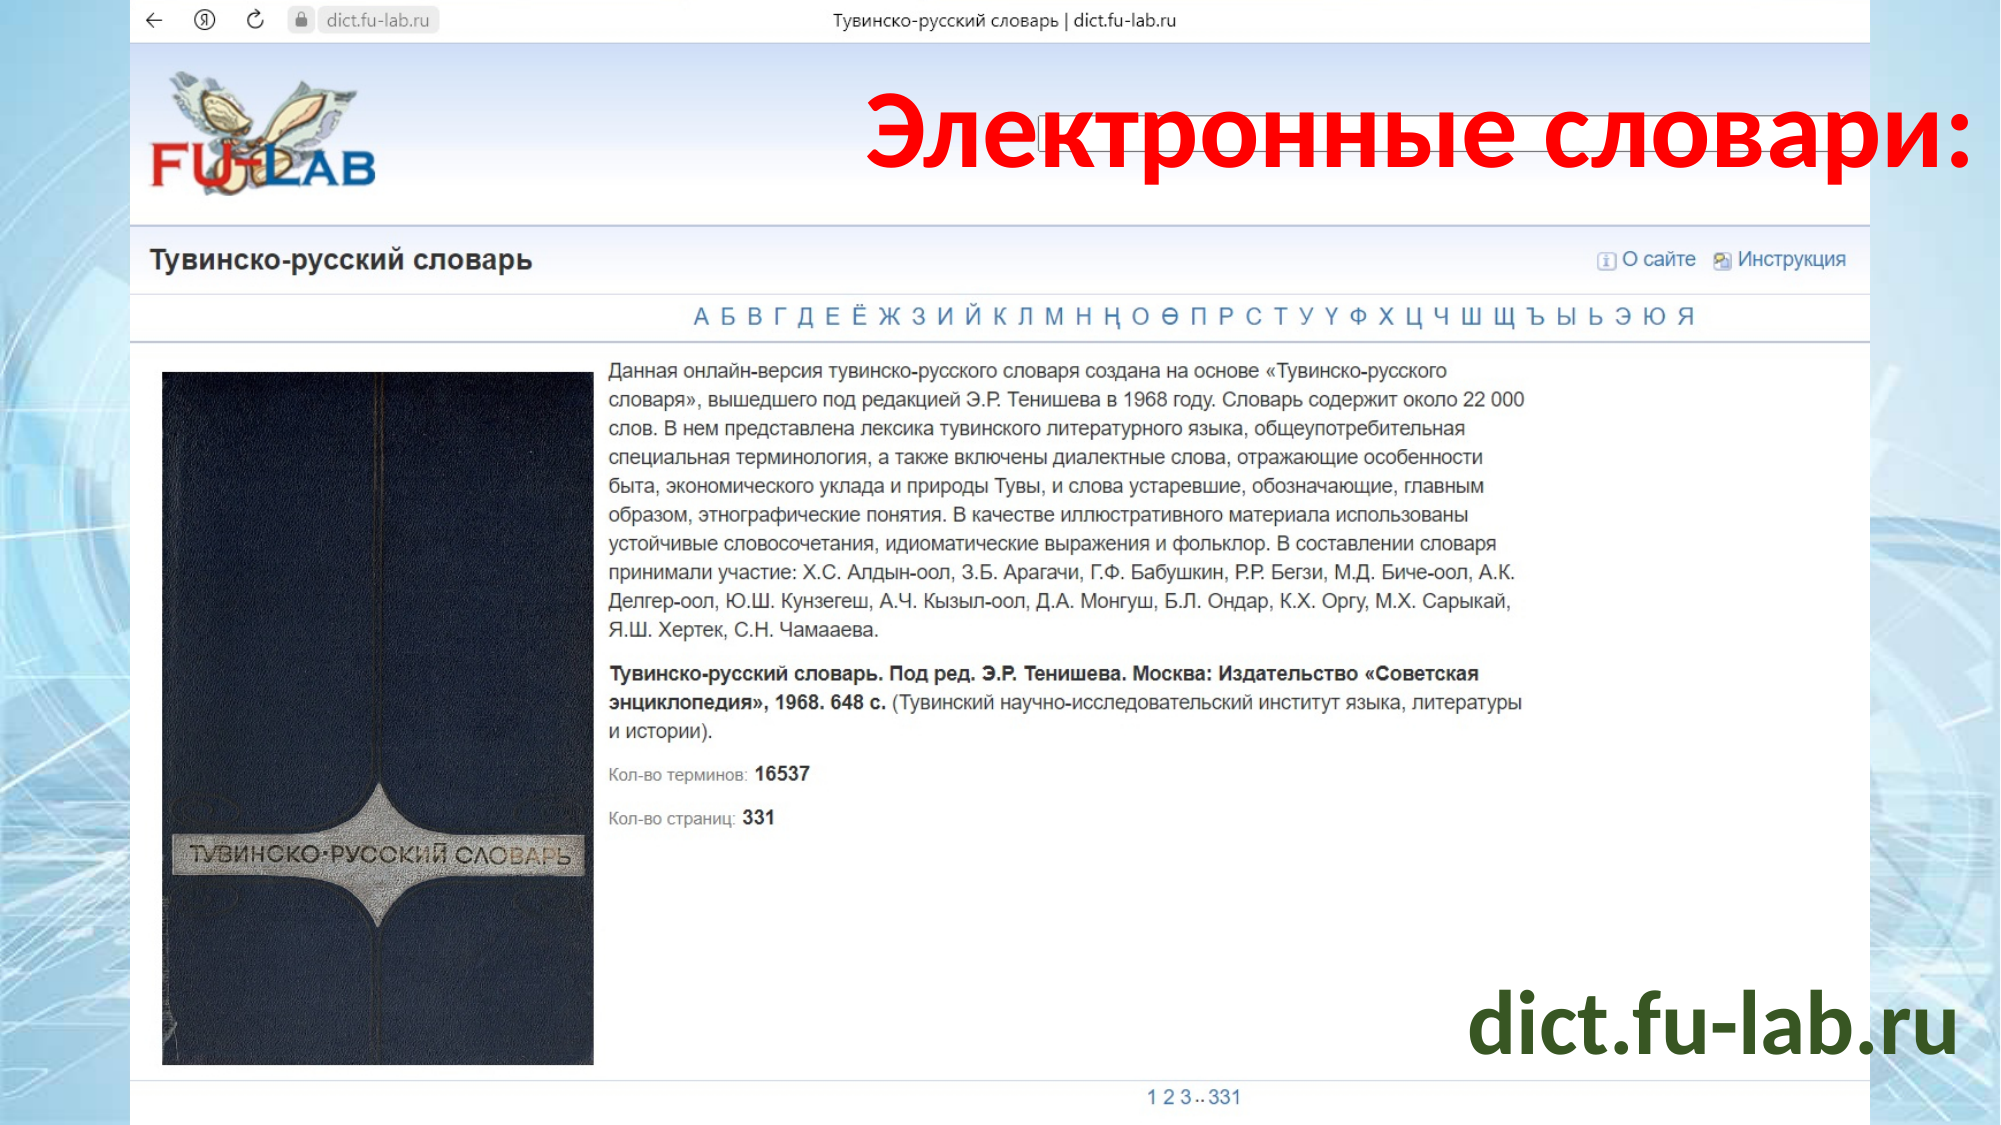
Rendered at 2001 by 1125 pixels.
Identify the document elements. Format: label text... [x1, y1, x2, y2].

picture [0, 0, 2001, 1125]
text_box Электронные словари: [1870, 47, 1996, 197]
text_box dict.fu-lab.ru [1870, 955, 1979, 1081]
